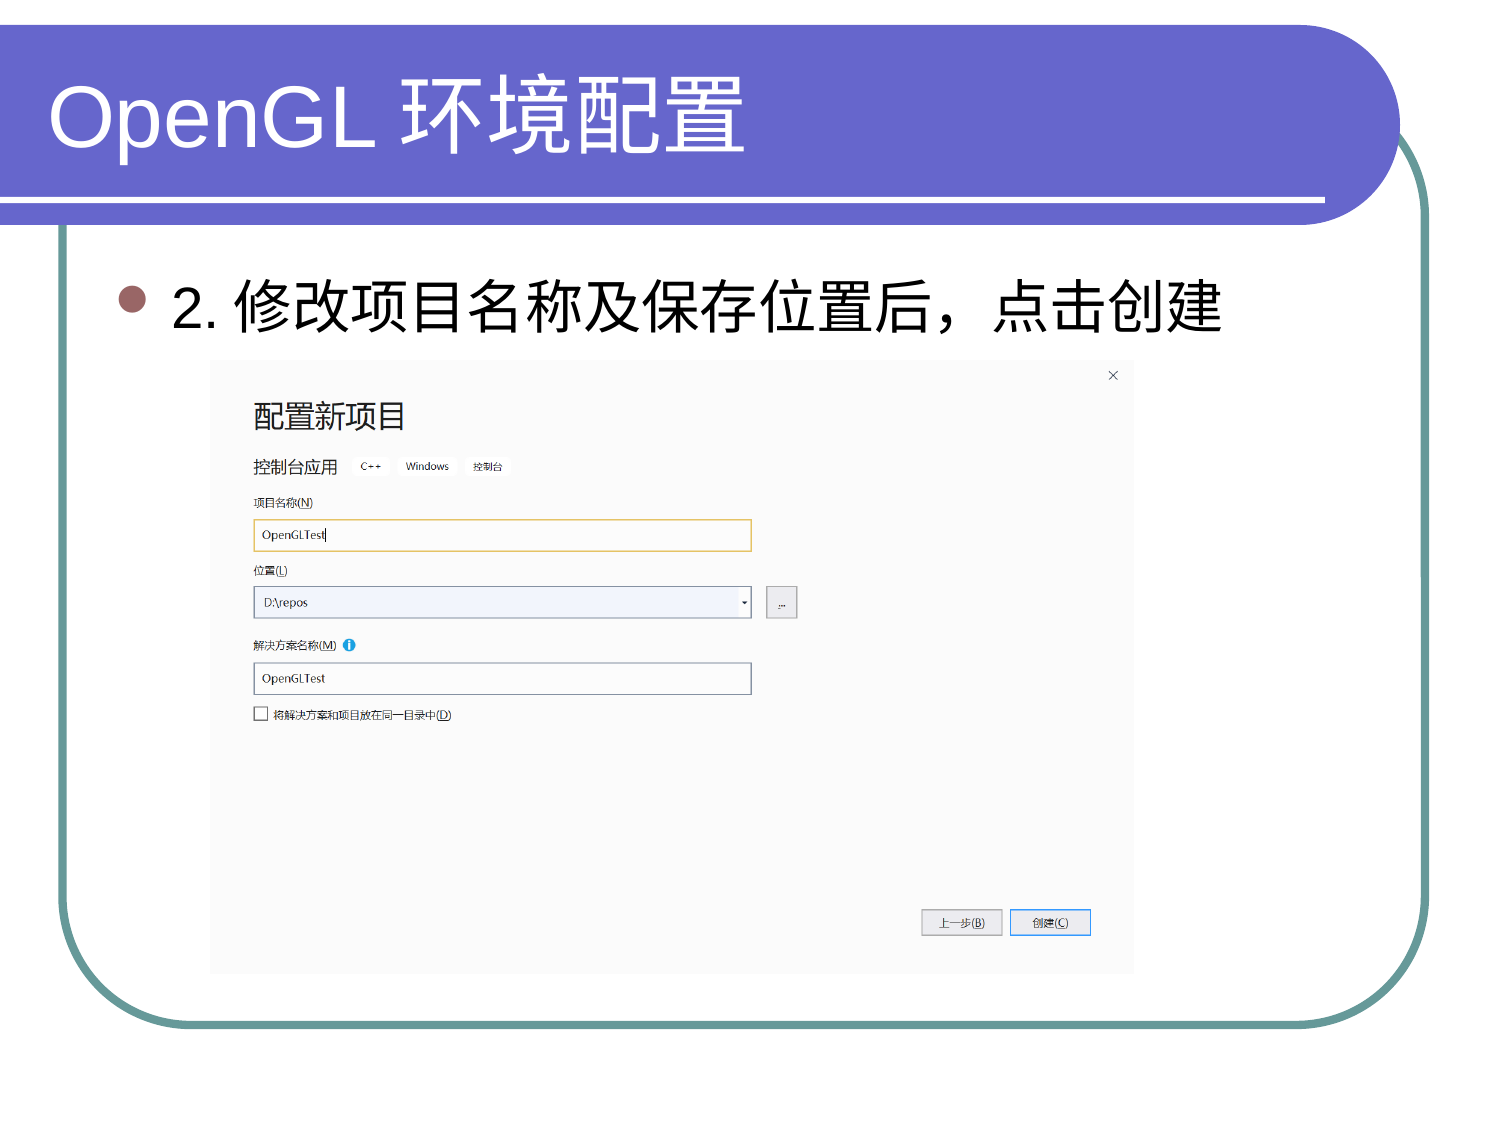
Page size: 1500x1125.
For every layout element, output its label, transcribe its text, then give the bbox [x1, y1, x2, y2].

picture [210, 359, 1134, 974]
list 2.修改项目名称及保存位置后，点击创建 [99, 262, 1401, 988]
title OpenGL环境配置 [31, 37, 1348, 188]
